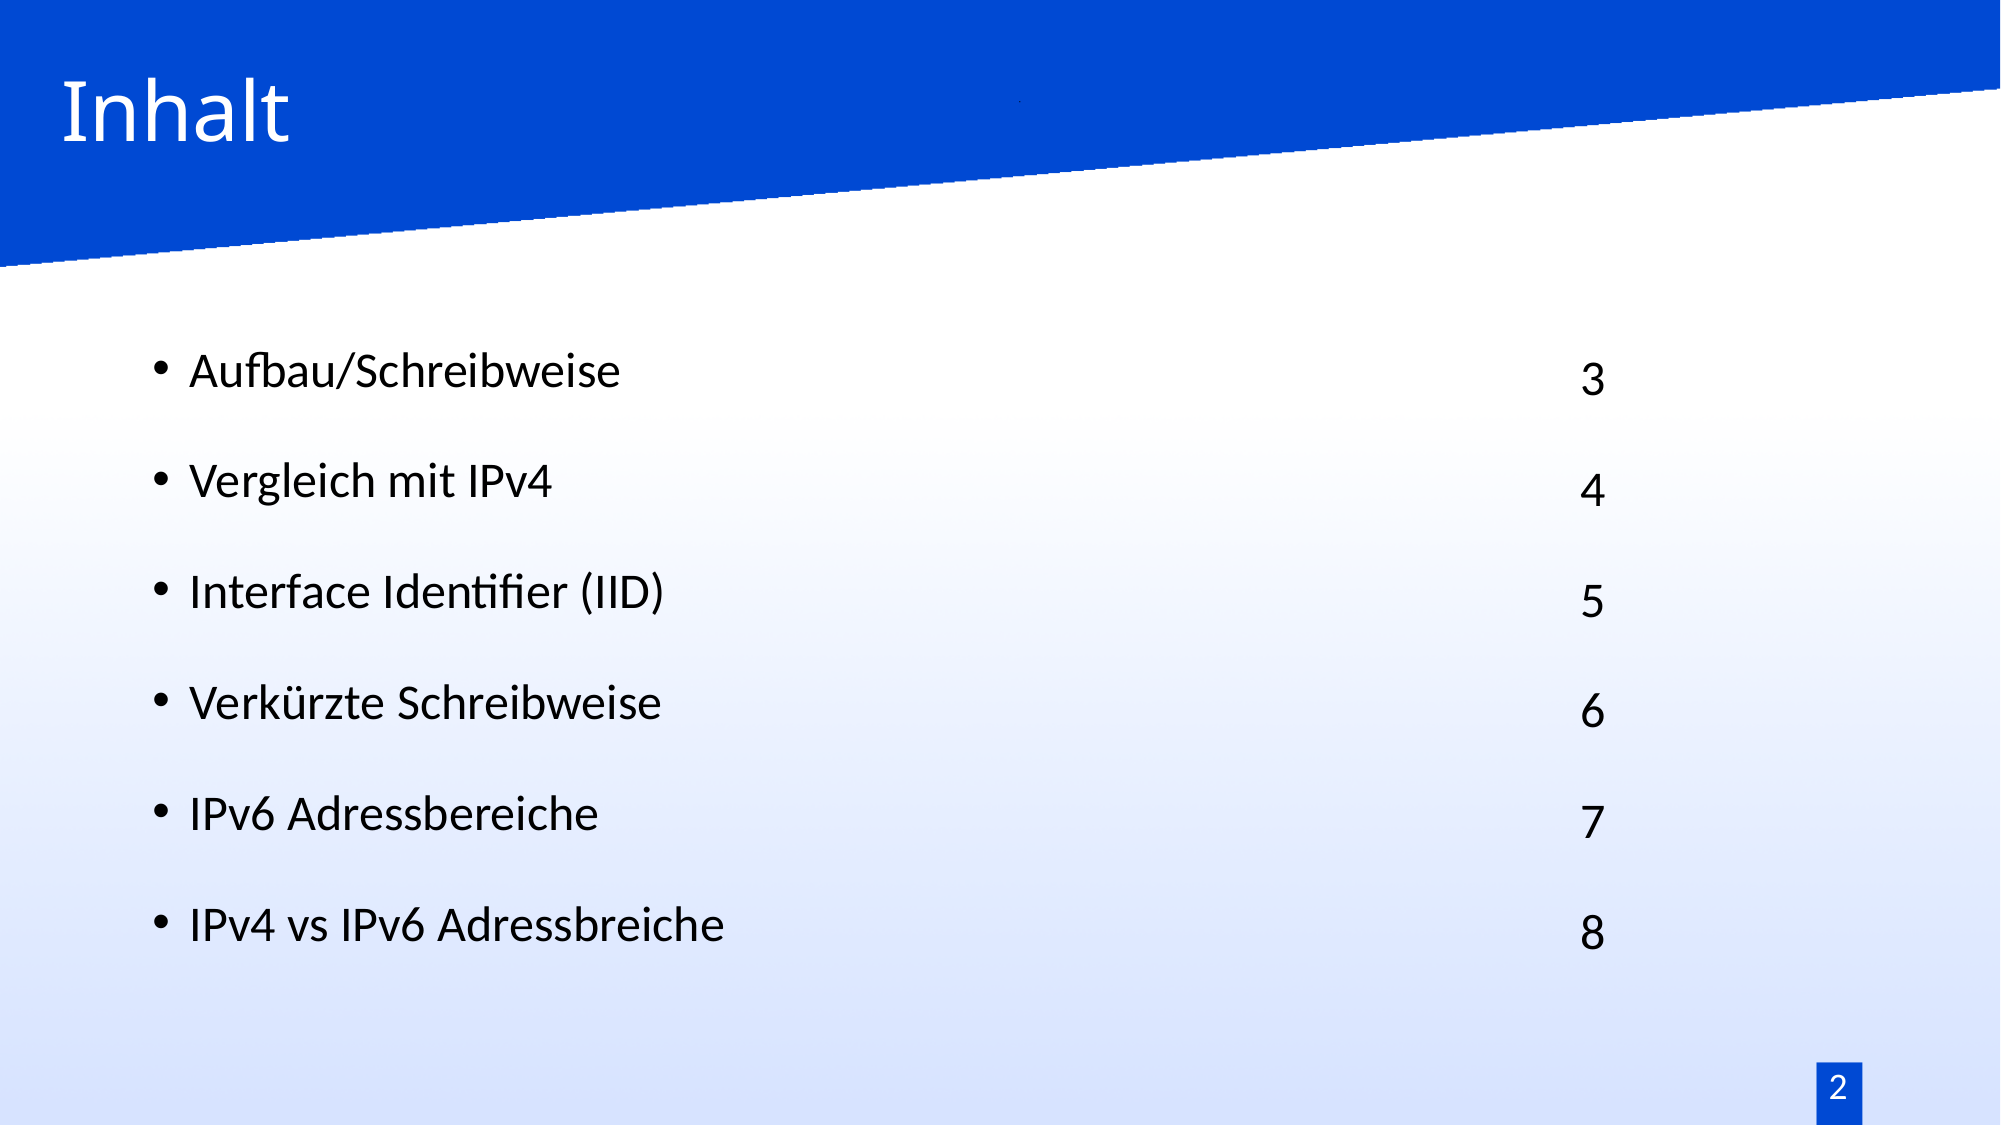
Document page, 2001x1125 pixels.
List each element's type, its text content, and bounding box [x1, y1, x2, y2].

slide_number 2 [1784, 1054, 1863, 1116]
text_box 3 4 5 6 7 8 [1565, 307, 1874, 1022]
list Aufbau/Schreibweise Vergleich mit IPv4 Interface Identifier (IID) Verkürzte Schreibweise IPv6 Adressbereiche IPv4 vs IPv6 Adressbreiche [137, 299, 1567, 1014]
text_box Inhalt [46, 25, 1863, 203]
picture [0, 0, 2001, 1125]
